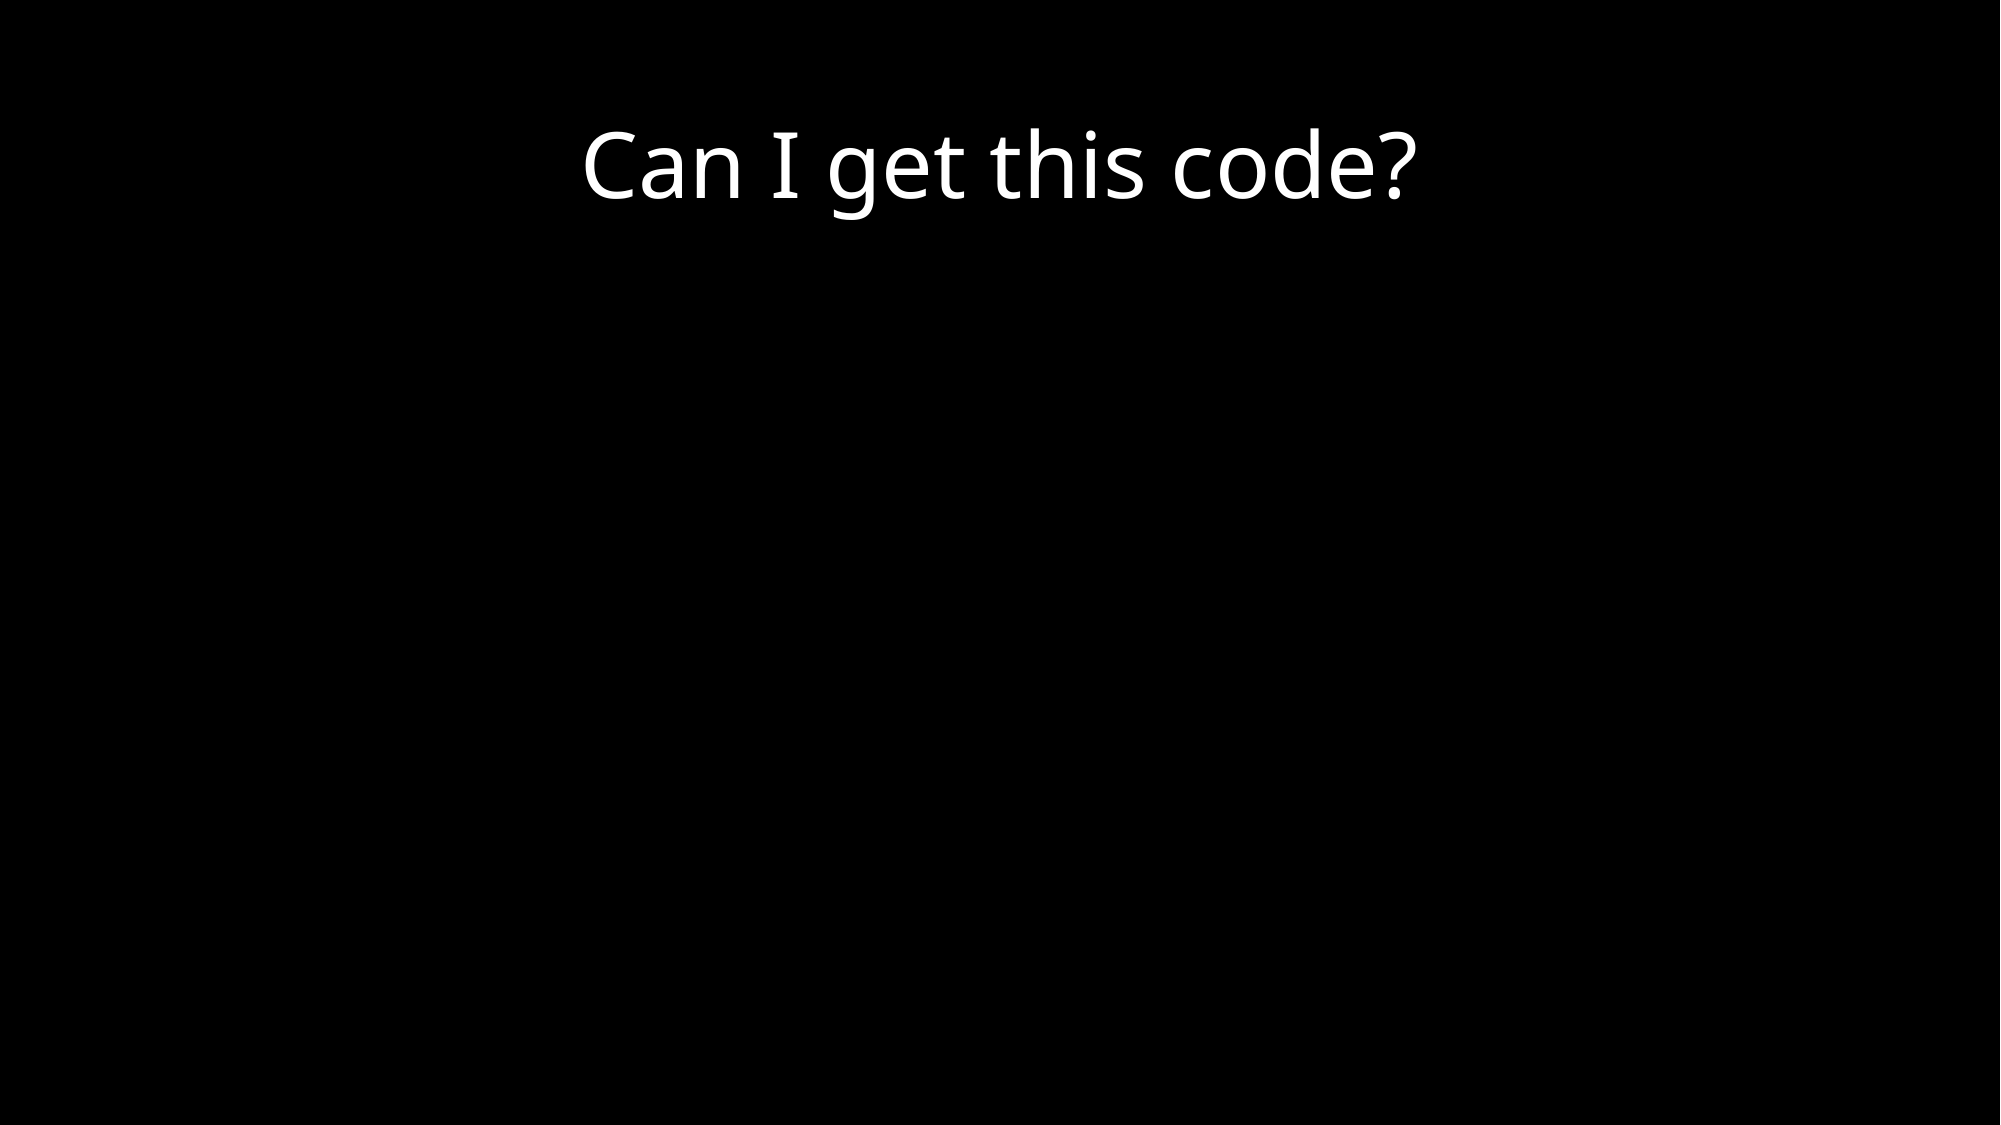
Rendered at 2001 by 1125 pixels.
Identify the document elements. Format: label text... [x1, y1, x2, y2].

title Can I get this code? [137, 59, 1863, 278]
